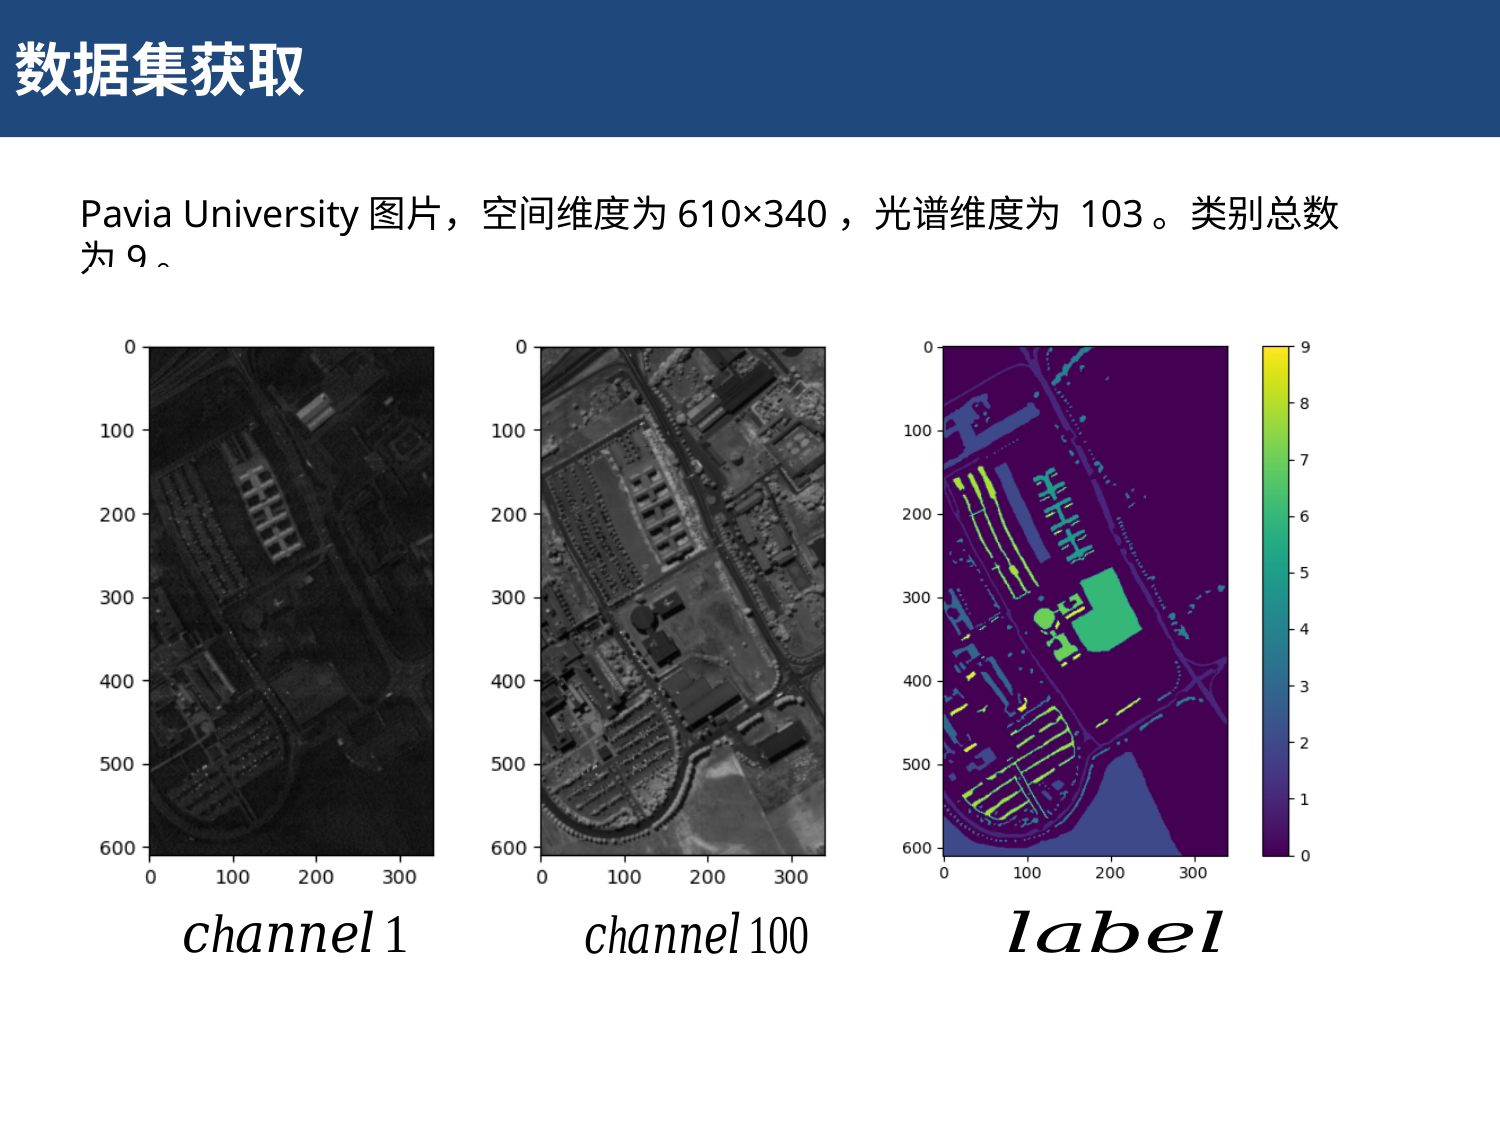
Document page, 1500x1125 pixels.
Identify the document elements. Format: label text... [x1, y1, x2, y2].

text_box Pavia University图片，空间维度为610×340，光谱维度为 103。类别总数为9。 [64, 182, 1376, 288]
text_box 数据集获取 [0, 0, 1500, 138]
picture [88, 266, 1331, 929]
